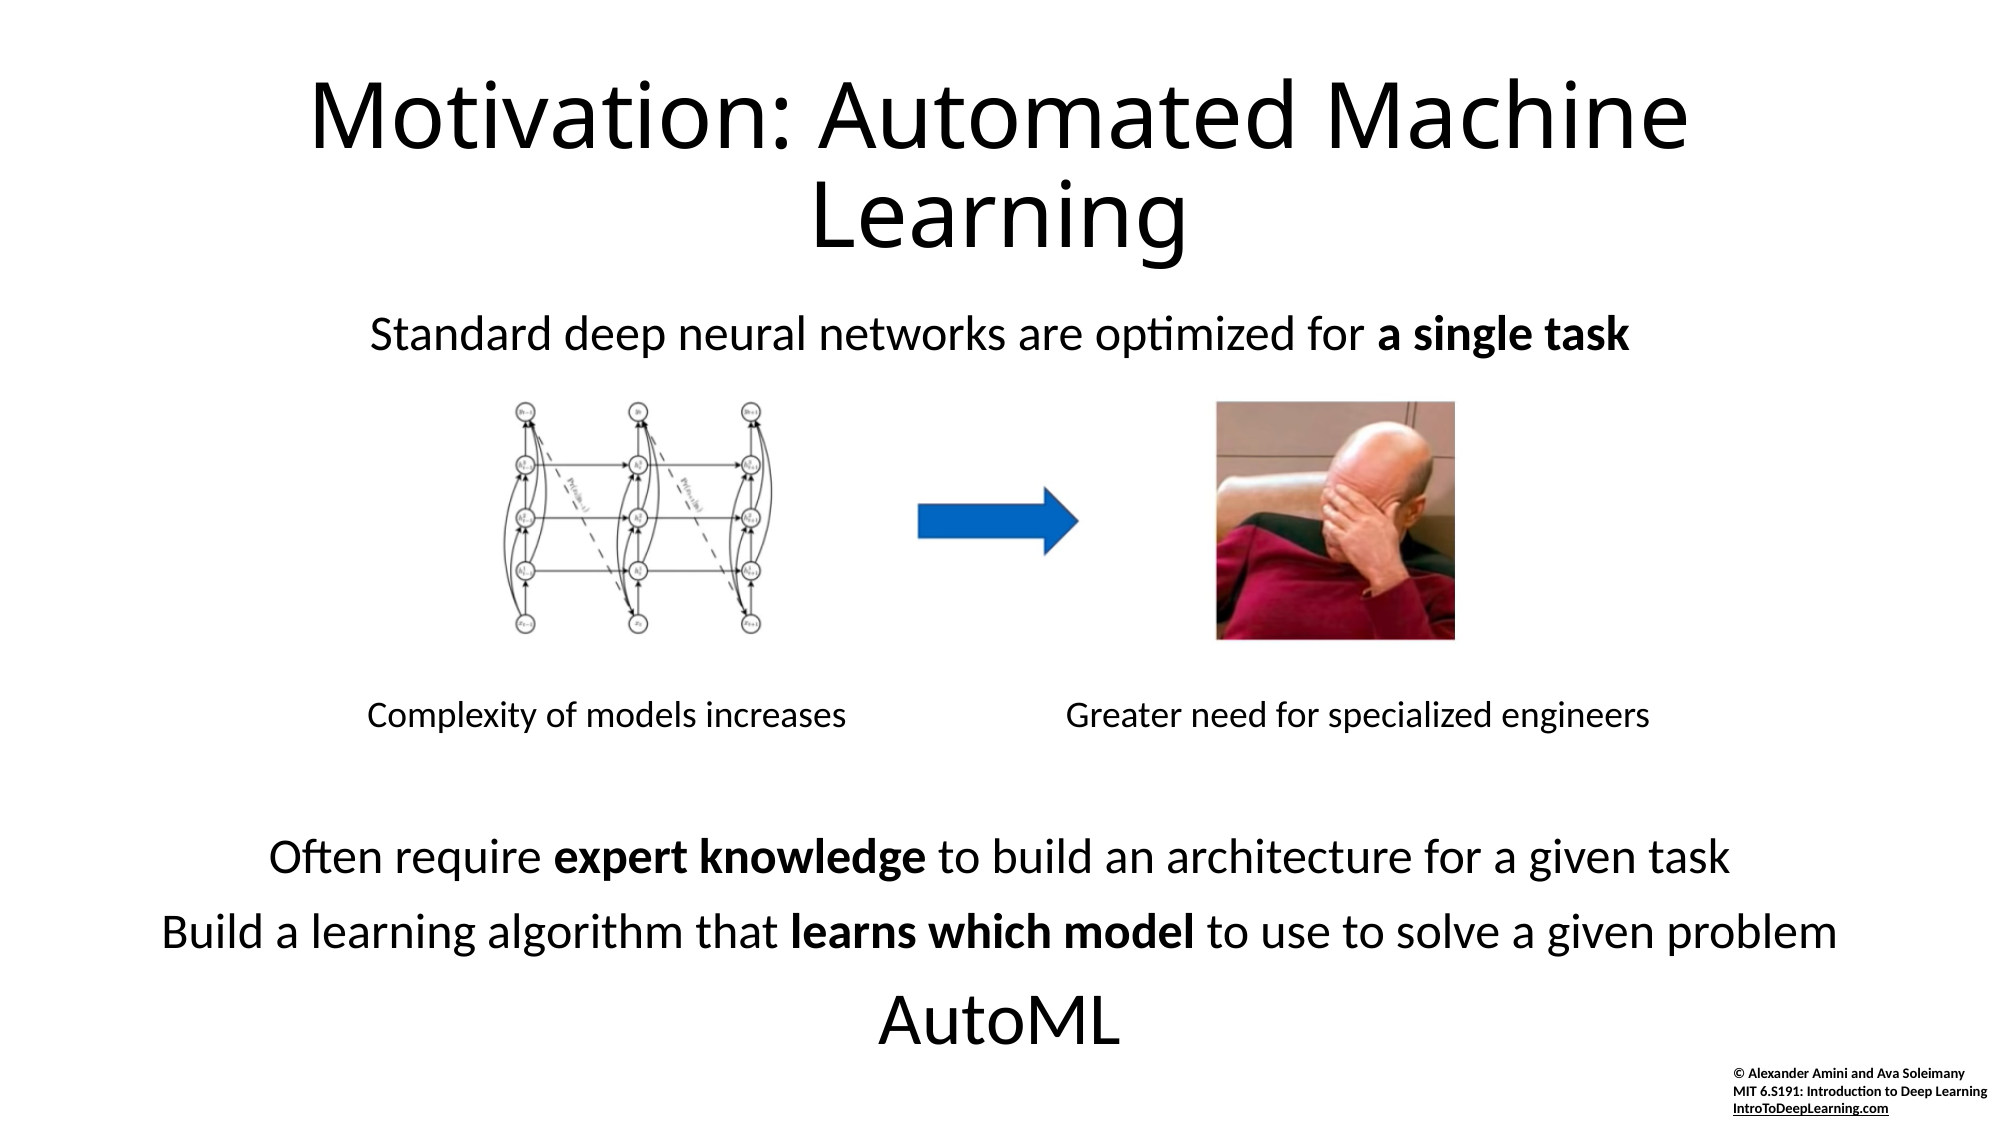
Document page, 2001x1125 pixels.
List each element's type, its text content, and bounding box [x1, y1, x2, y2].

list Standard deep neural networks are optimized for a single task Often require expert knowledge to build an architecture for a given task Build a learning algorithm that learns which model to use to solve a given problem AutoML [137, 299, 1863, 1108]
text_box Greater need for specialized engineers [1051, 683, 1689, 743]
text_box Complexity of models increases [352, 683, 870, 743]
picture [384, 380, 1672, 673]
title Motivation: Automated Machine Learning [137, 59, 1863, 278]
